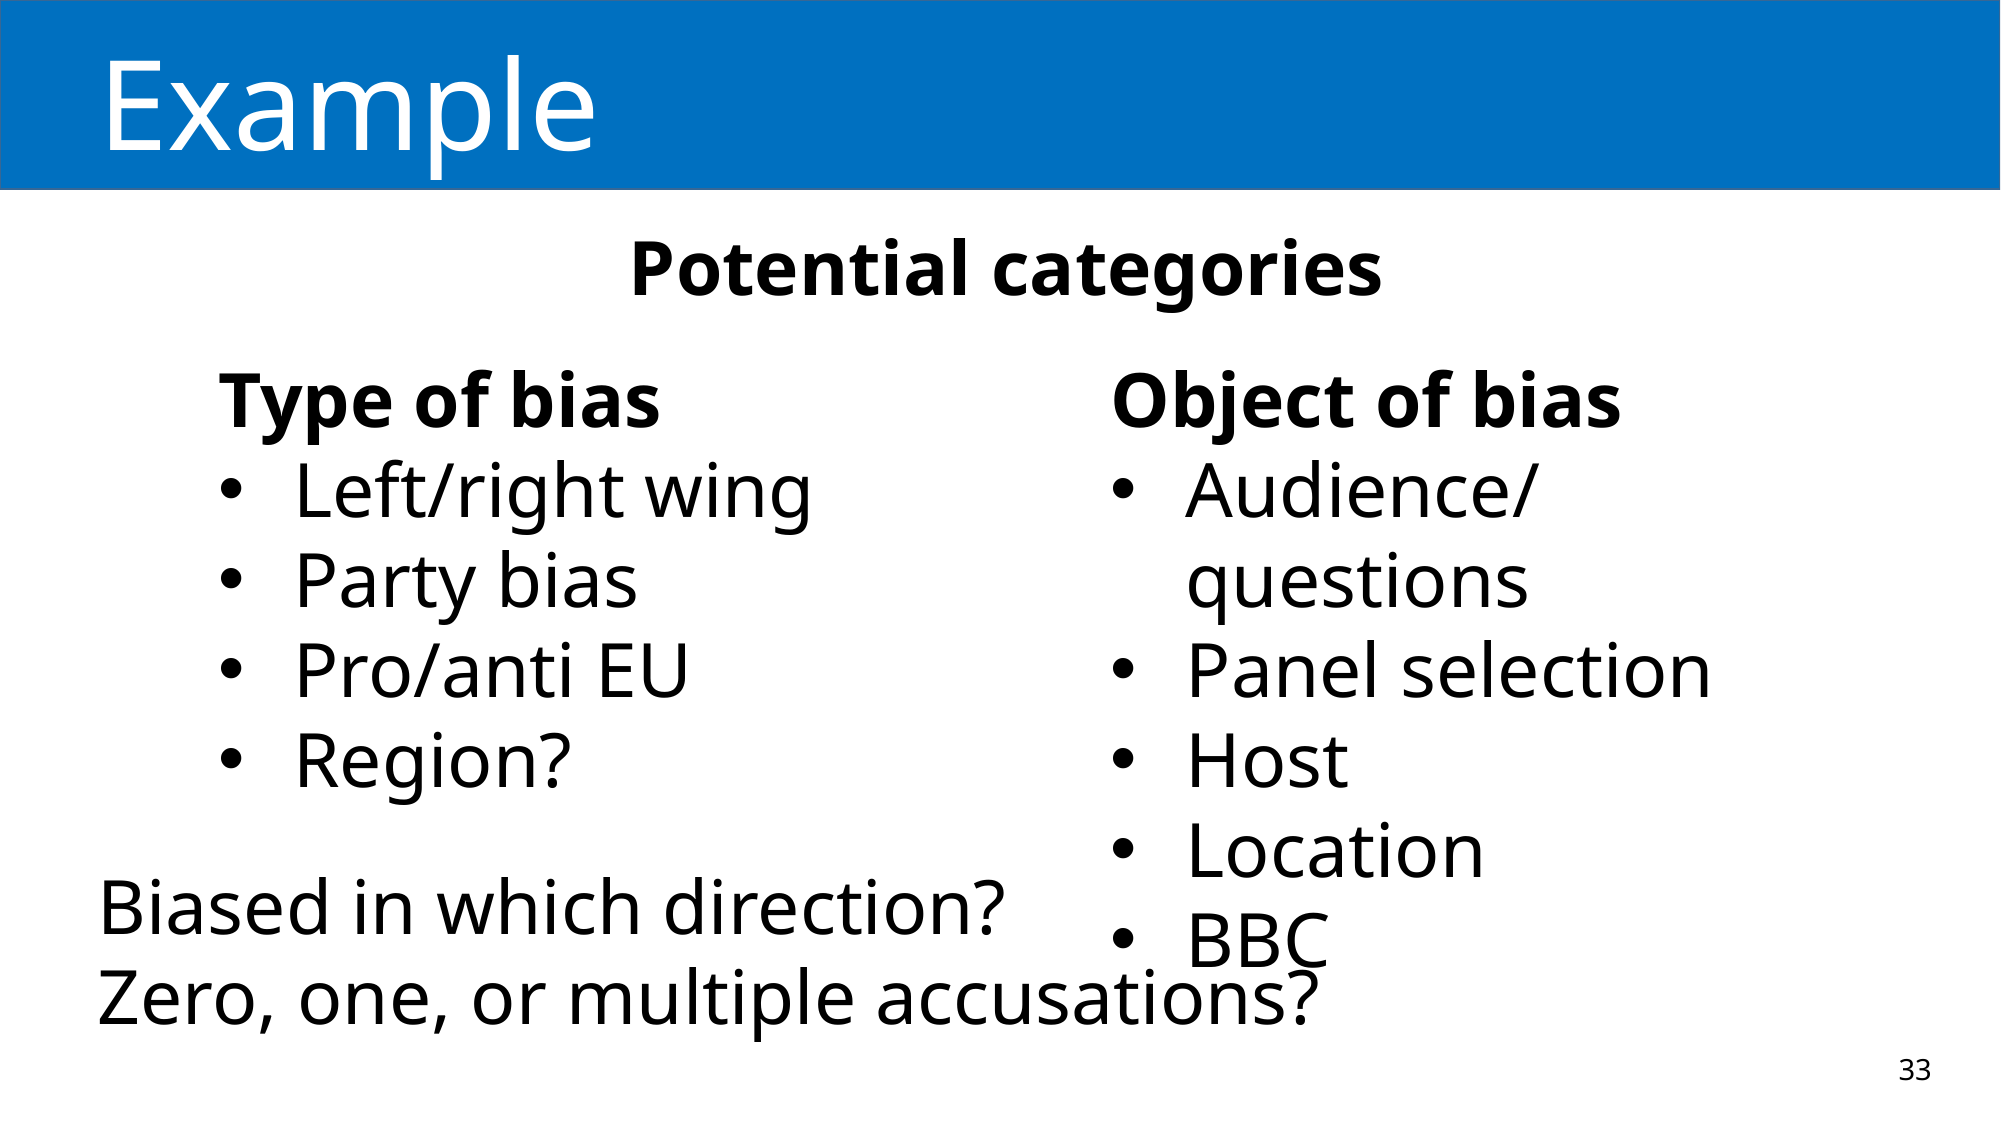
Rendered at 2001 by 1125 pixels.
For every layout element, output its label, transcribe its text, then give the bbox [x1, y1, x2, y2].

slide_number 33 [1880, 1043, 1947, 1104]
text_box Biased in which direction? Zero, one, or multiple accusations? [82, 852, 1880, 1125]
title Example [83, 15, 2000, 205]
text_box Type of bias Left/right wing Party bias Pro/anti EU Region? [203, 344, 972, 852]
text_box Object of bias Audience/questions Panel selection Host Location BBC [1095, 344, 1864, 852]
text_box Potential categories [614, 213, 2000, 948]
